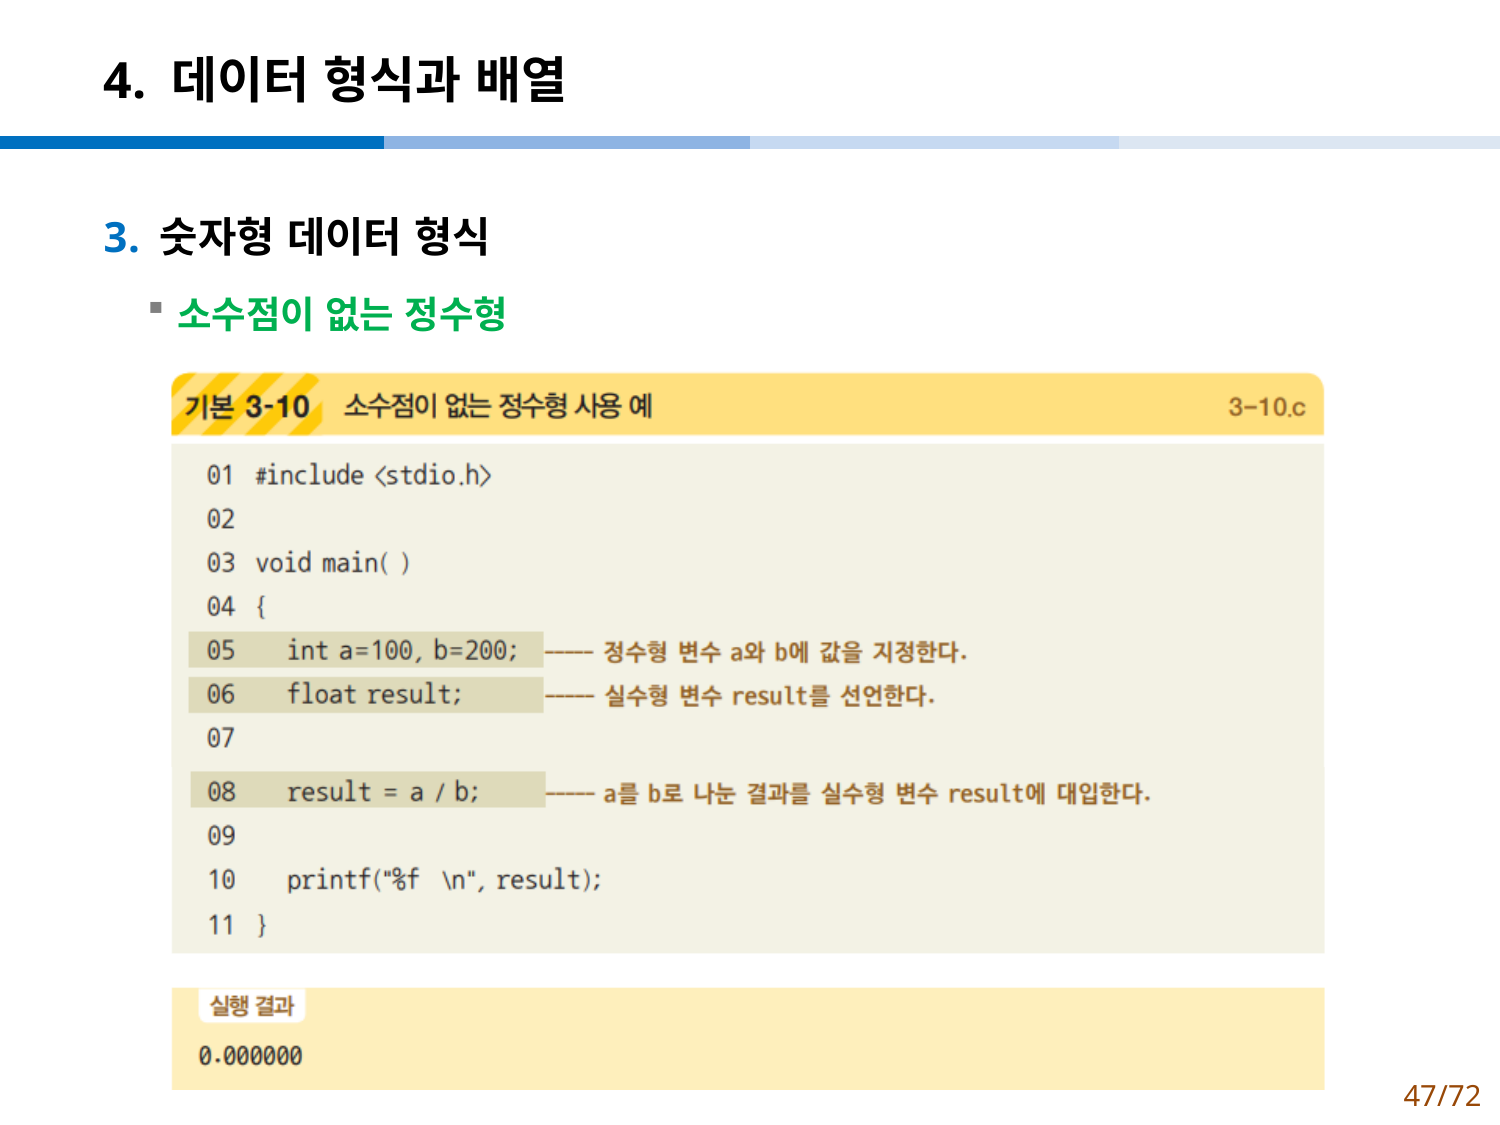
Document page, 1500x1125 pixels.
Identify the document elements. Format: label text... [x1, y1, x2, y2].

title 4. 데이터 형식과 배열 [88, 32, 1330, 124]
list 숫자형 데이터 형식 소수점이 없는 정수형 [88, 177, 1424, 1077]
picture [165, 369, 1330, 1090]
